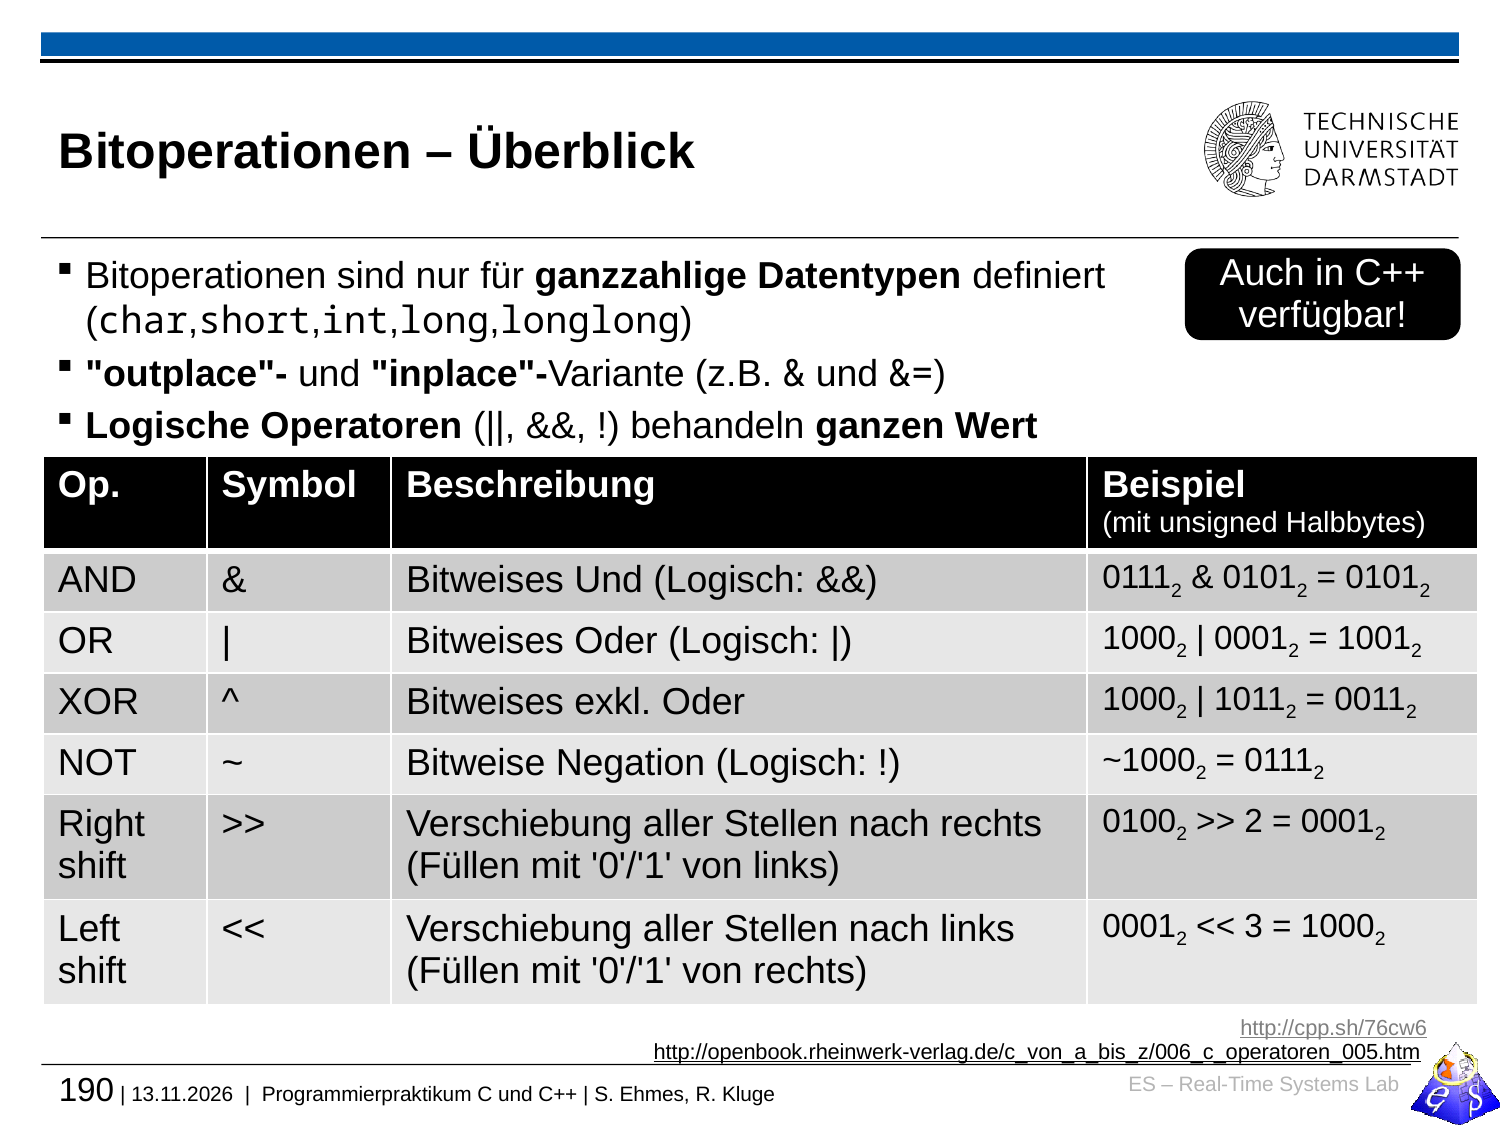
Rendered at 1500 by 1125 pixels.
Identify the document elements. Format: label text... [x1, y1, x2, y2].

table_cell Verschiebung aller Stellen nach rechts (Füllen mit '0'/'1' von links) [392, 795, 1086, 899]
table_cell >> [208, 795, 390, 899]
table_cell OR [44, 613, 206, 672]
table_cell 10002 | 00012 = 10012 [1088, 613, 1477, 672]
table_cell Bitweises Und (Logisch: &&) [392, 554, 1086, 611]
table_cell 01112 & 01012 = 01012 [1088, 554, 1477, 611]
table_cell ~10002 = 01112 [1088, 735, 1477, 794]
table_cell 10002 | 10112 = 00112 [1088, 674, 1477, 733]
table_header Symbol [208, 457, 390, 548]
table_cell Bitweises exkl. Oder [392, 674, 1086, 733]
table_cell 01002 >> 2 = 00012 [1088, 795, 1477, 899]
table_cell XOR [44, 674, 206, 733]
table_header Beispiel (mit unsigned Halbbytes) [1088, 457, 1477, 548]
table_header Op. [44, 457, 206, 548]
table_cell Verschiebung aller Stellen nach links (Füllen mit '0'/'1' von rechts) [392, 900, 1086, 1004]
table_cell << [208, 900, 390, 1004]
table_cell ^ [208, 674, 390, 733]
table_cell Right shift [44, 795, 206, 899]
title Bitoperationen – Überblick [58, 80, 1187, 218]
table_cell Bitweise Negation (Logisch: !) [392, 735, 1086, 794]
table_cell Bitweises Oder (Logisch: |) [392, 613, 1086, 672]
table_cell ~ [208, 735, 390, 794]
text_box Auch in C++ verfügbar! [1184, 248, 1461, 341]
table_cell & [208, 554, 390, 611]
table_cell AND [44, 554, 206, 611]
table_cell Left shift [44, 900, 206, 1004]
text_box http://cpp.sh/76cw6 http://openbook.rheinwerk-verlag.de/c_von_a_bis_z/006_c_operatoren_005.htm [24, 1008, 1442, 1073]
list Bitoperationen sind nur für ganzzahlige Datentypen definiert (char,short,int,long,longlong) "outplace"- und "inplace"-Variante (z.B. & und &=) Logische Operatoren (||, &&, !) behandeln ganzen Wert [41, 243, 1187, 1008]
picture [1187, 84, 1483, 214]
table_cell 00012 << 3 = 10002 [1088, 900, 1477, 1004]
table_header Beschreibung [392, 457, 1086, 548]
table_cell | [208, 613, 390, 672]
table_cell NOT [44, 735, 206, 794]
picture [1411, 1041, 1500, 1125]
